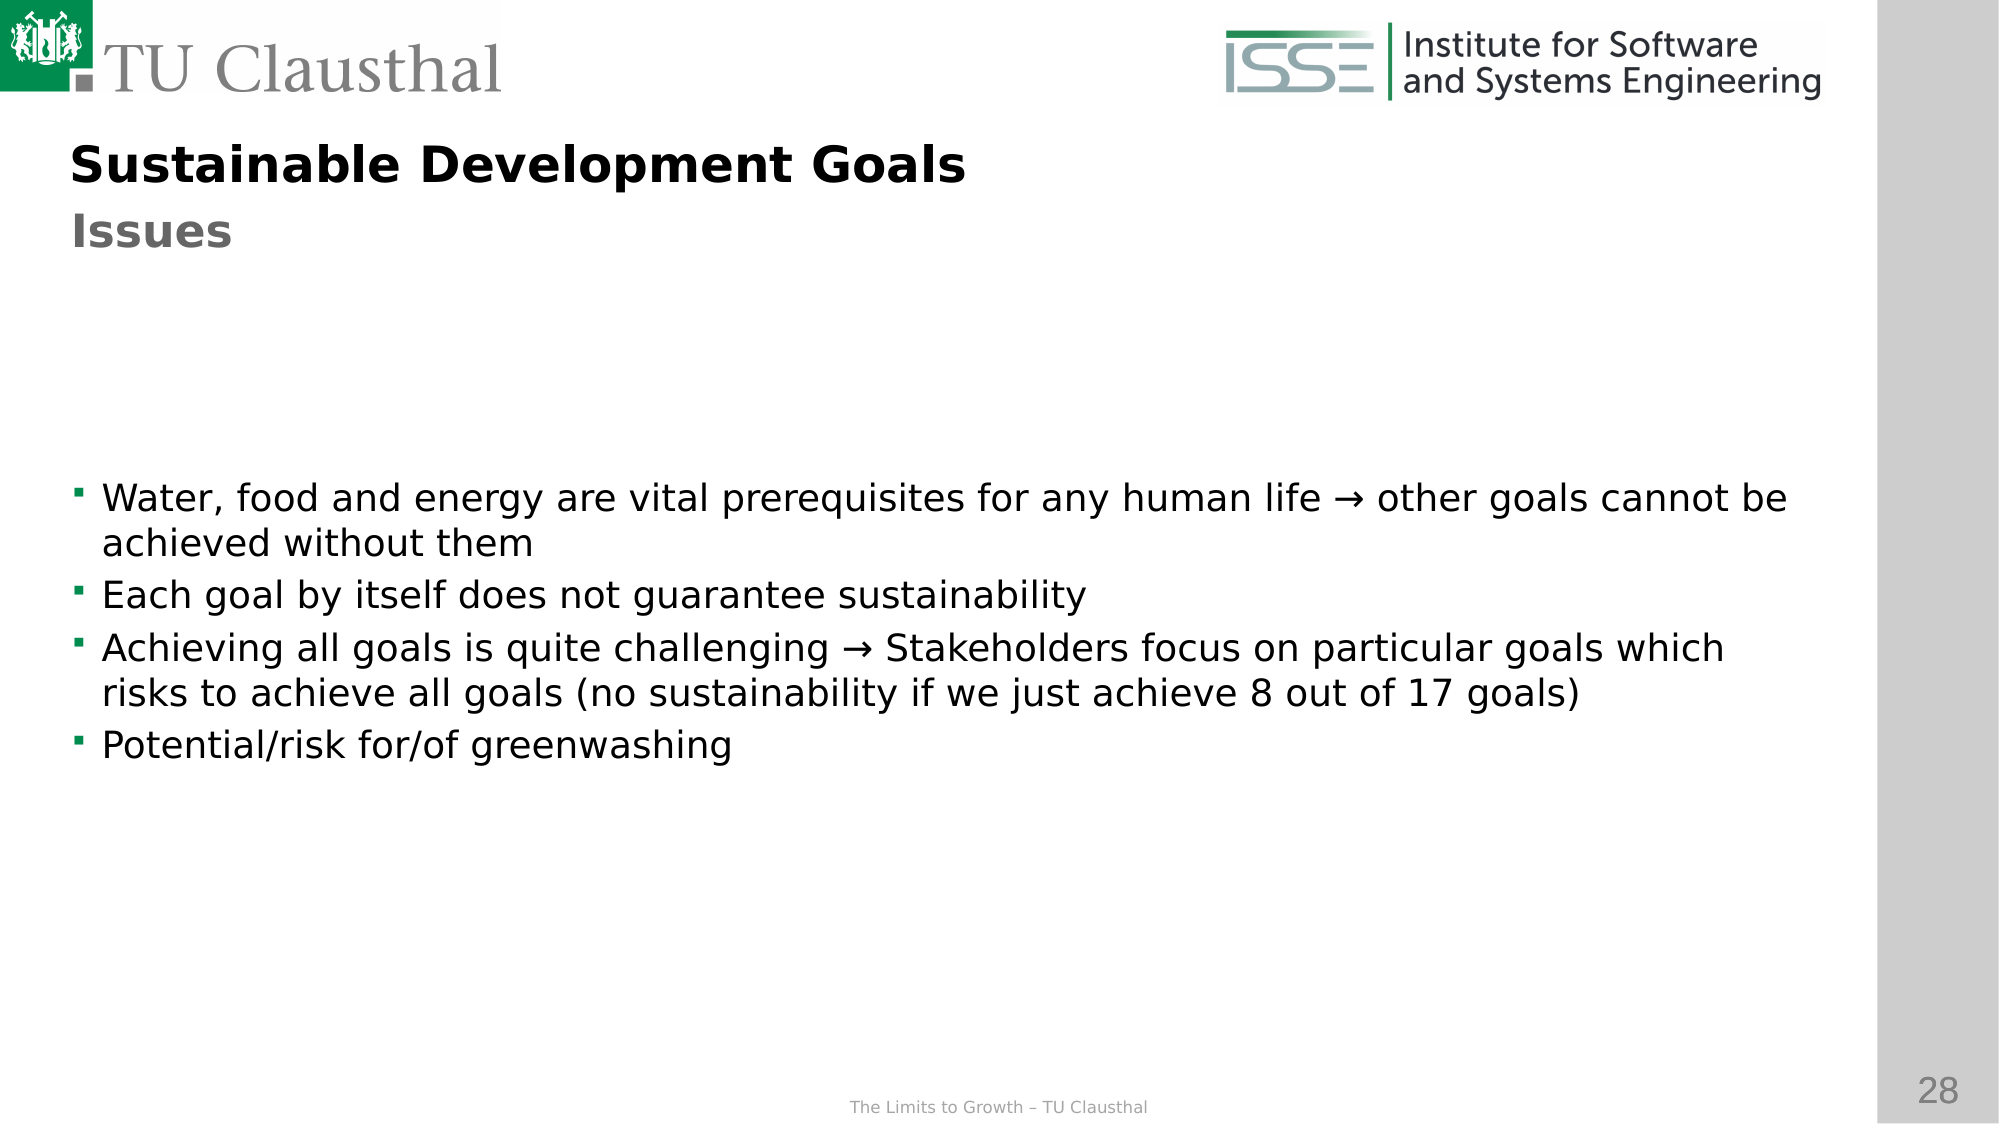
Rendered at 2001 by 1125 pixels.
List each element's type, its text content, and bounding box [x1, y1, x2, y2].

picture [1218, 22, 1826, 107]
text_box Issues [70, 188, 1770, 270]
text_box Sustainable Development Goals [54, 125, 1817, 206]
text_box Water, food and energy are vital prerequisites for any human life → other goals cannot be achieved without them Each goal by itself does not guarantee sustainability Achieving all goals is quite challenging → Stakeholders focus on particular goals which risks to achieve all goals (no sustainability if we just achieve 8 out of 17 goals) Potential/risk for/of greenwashing [54, 208, 1817, 1033]
picture [0, 0, 501, 92]
